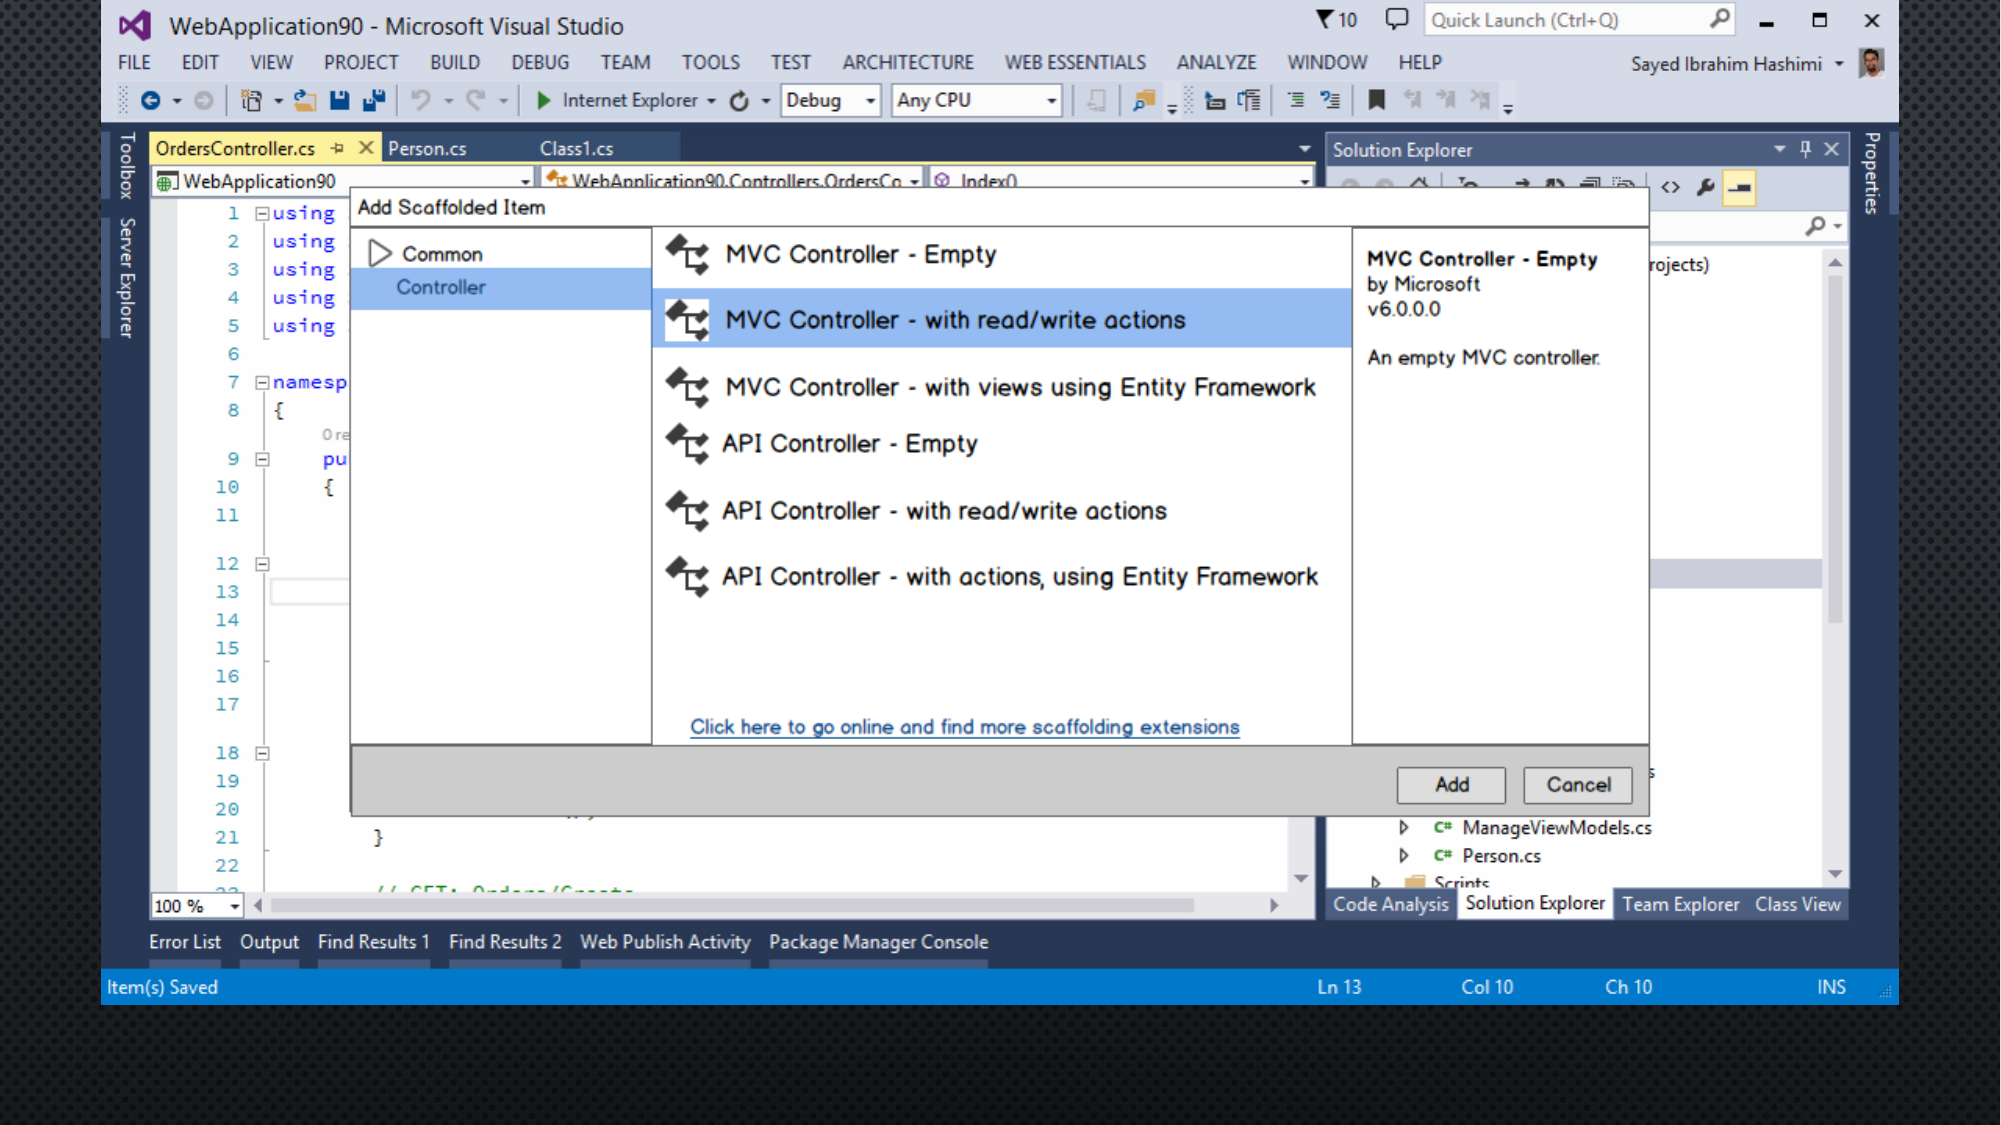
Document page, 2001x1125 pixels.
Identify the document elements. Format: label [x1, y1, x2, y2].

picture [101, 0, 1899, 1005]
